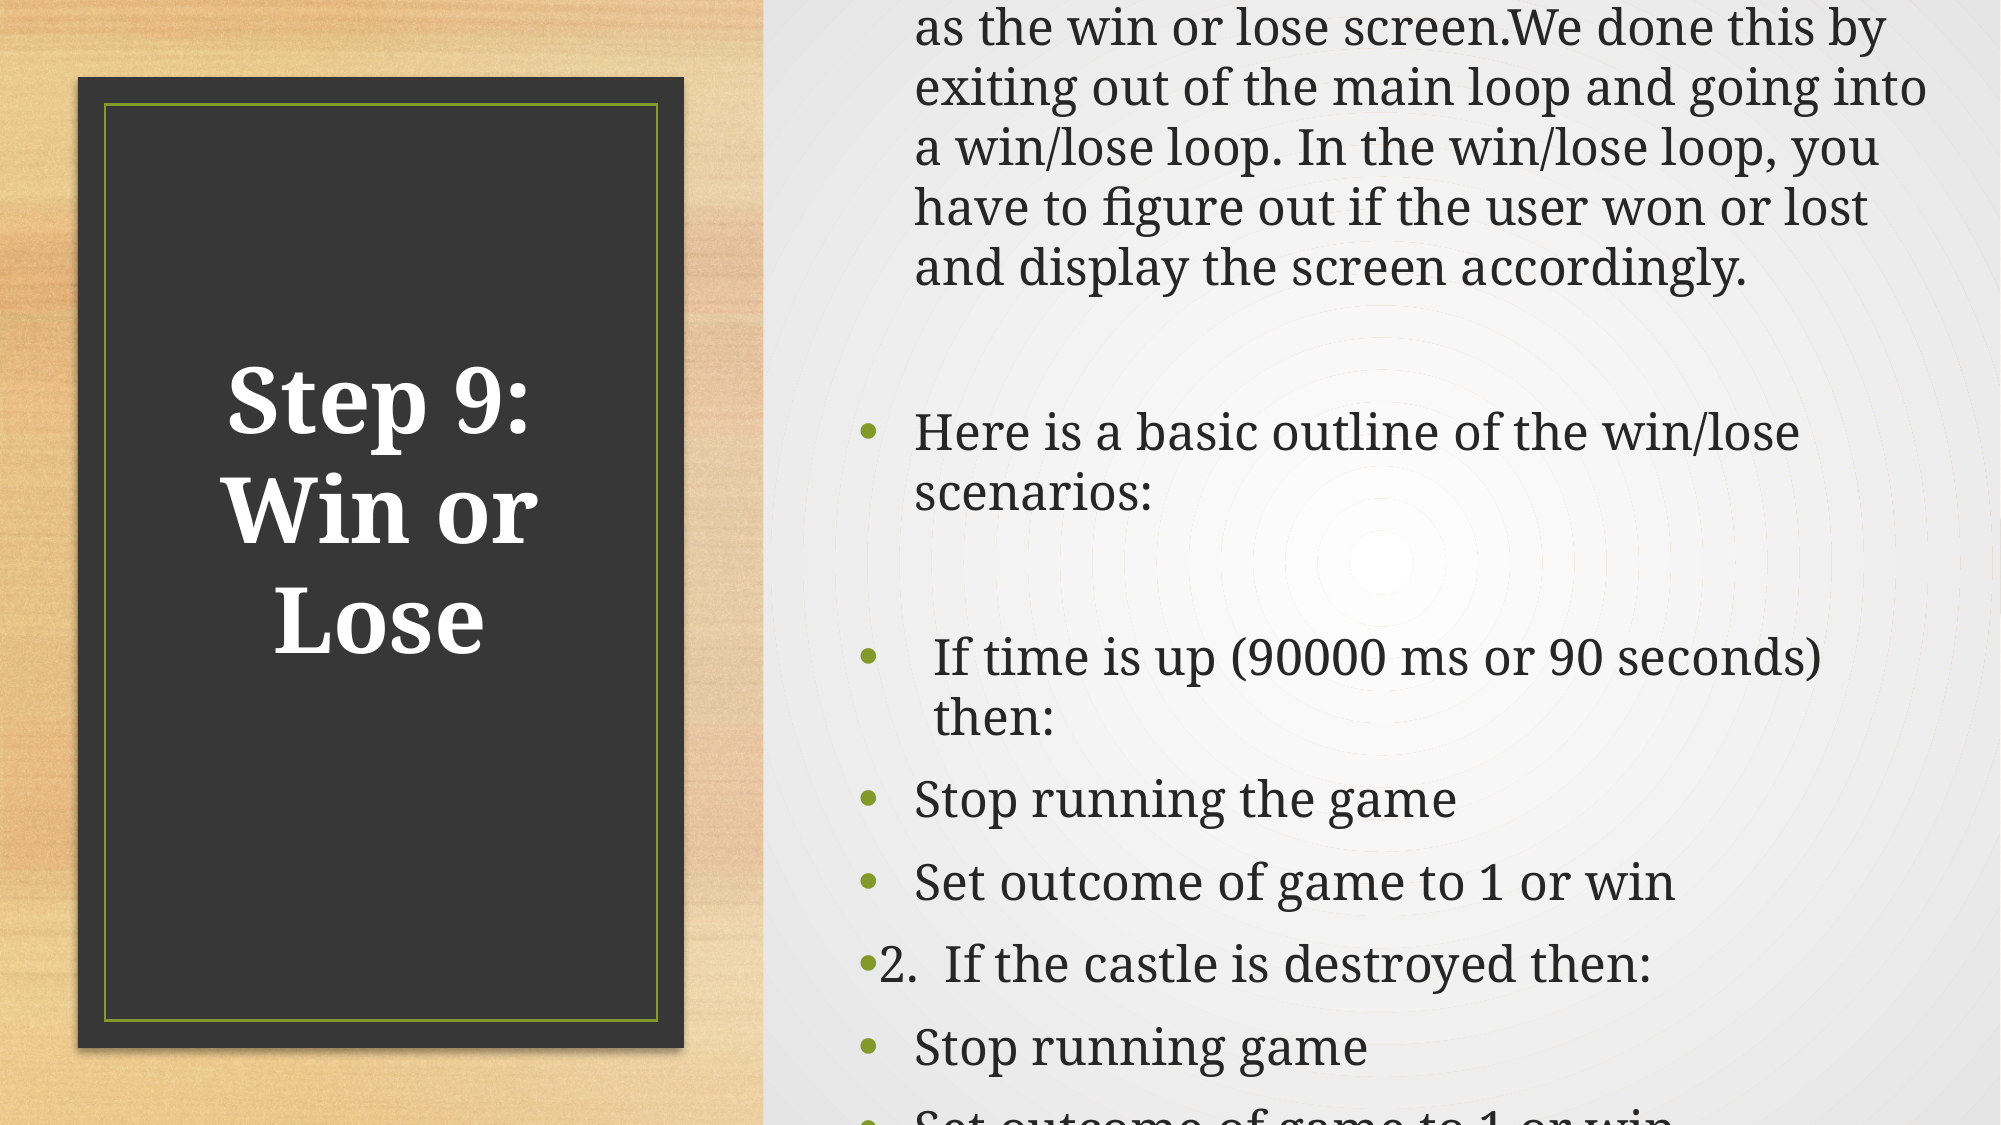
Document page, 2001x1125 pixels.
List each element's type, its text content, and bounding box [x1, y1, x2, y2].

text_box [762, 0, 2000, 1125]
title Step 9: Win or Lose [156, 156, 605, 968]
text_box [77, 76, 685, 1049]
text_box [0, 0, 762, 1125]
text_box [104, 103, 658, 1021]
text_box Added the win and lose condition as well as the win or lose screen.We done this by exiting out of the main loop and going into a win/lose loop. In the win/lose loop, you have to figure out if the user won or lost and display the screen accordingly. Here is a basic outline of the win/lose scenarios: If time is up (90000 ms or 90 seconds) then: Stop running the game Set outcome of game to 1 or win 2. If the castle is destroyed then: Stop running game Set outcome of game to 1 or win [843, 77, 1967, 1082]
